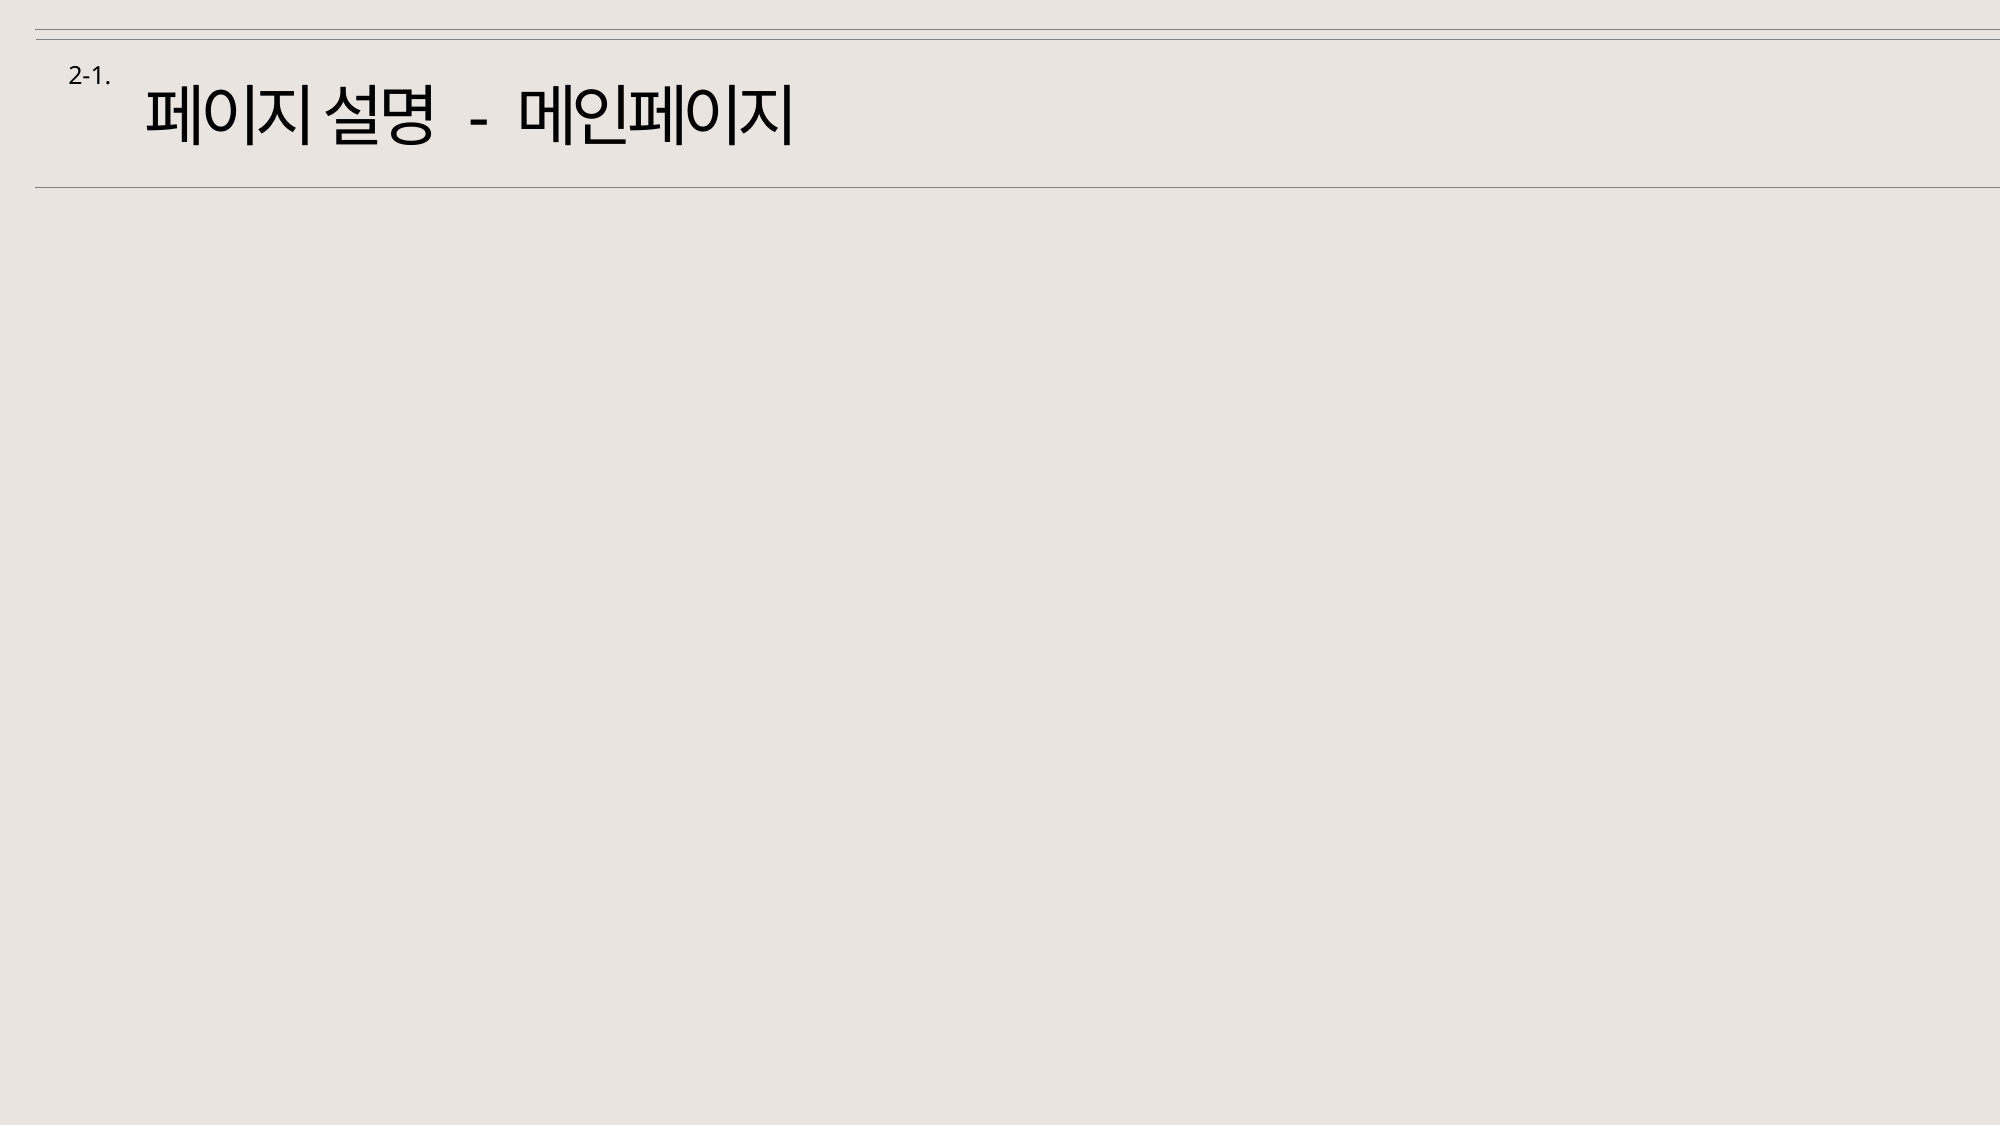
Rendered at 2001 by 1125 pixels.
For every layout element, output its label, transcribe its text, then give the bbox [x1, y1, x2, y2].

text_box 2-1. [53, 52, 127, 98]
text_box 페이지 설명 - 메인페이지 [130, 66, 814, 162]
